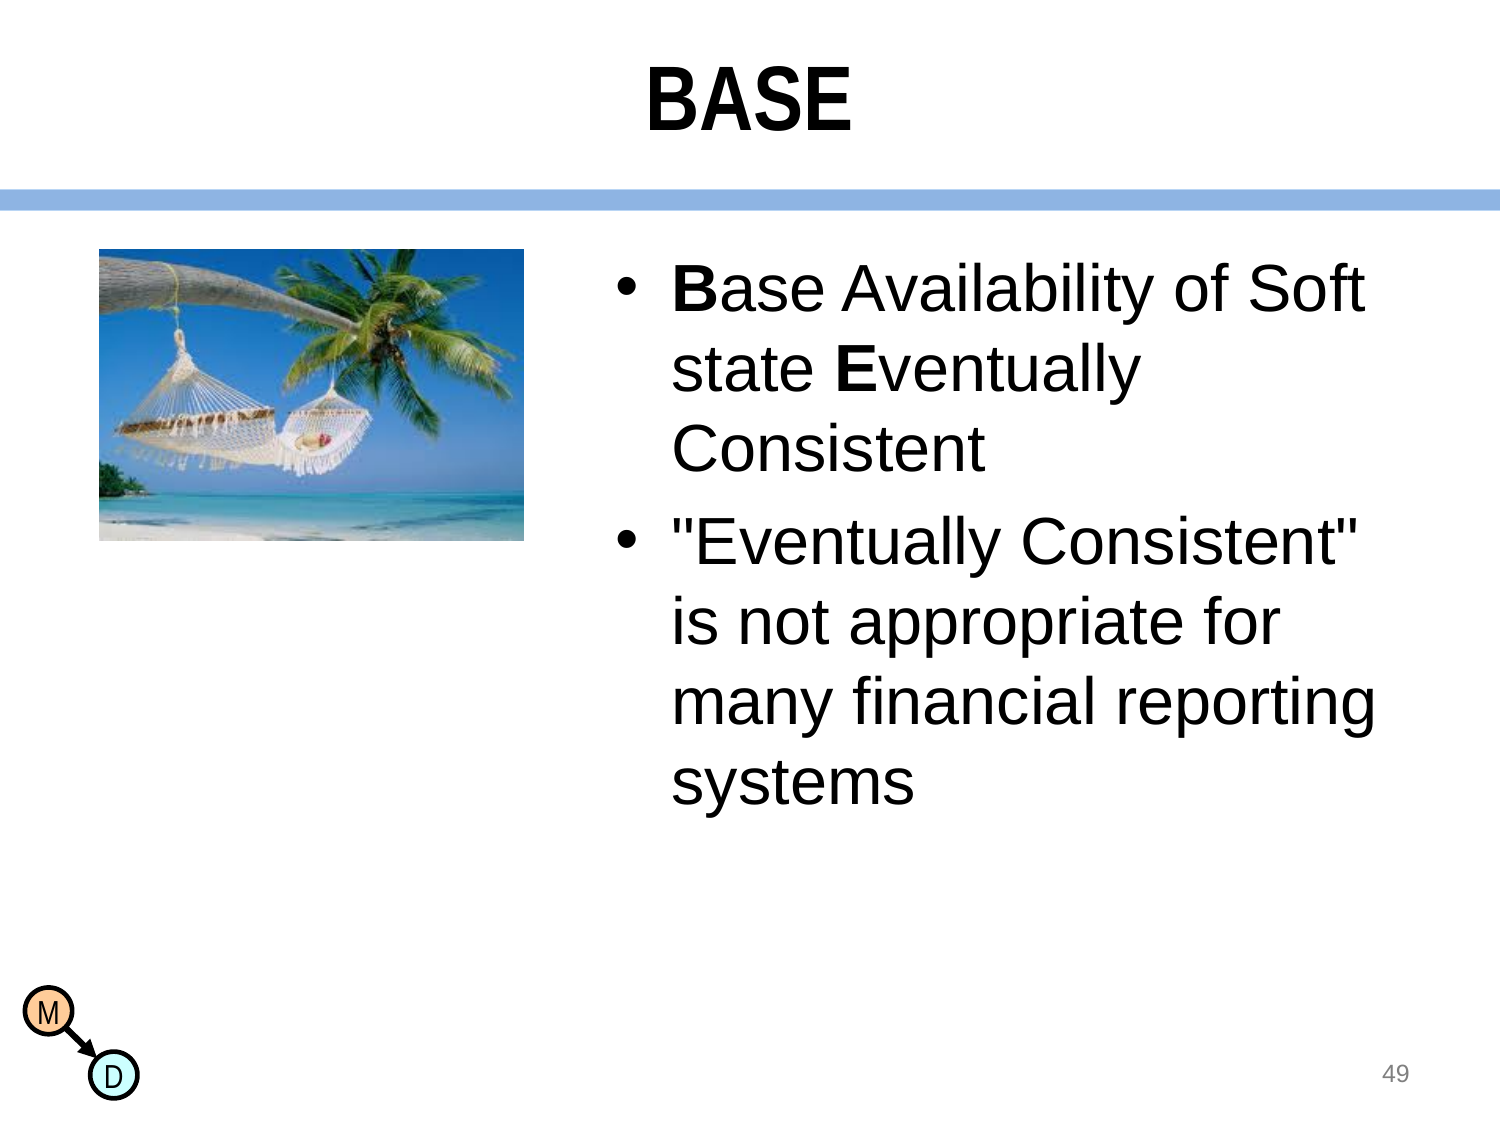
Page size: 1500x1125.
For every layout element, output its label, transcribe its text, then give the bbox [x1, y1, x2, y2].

slide_number 49 [1337, 1042, 1425, 1103]
title BASE [75, 0, 1425, 188]
picture [99, 249, 524, 541]
list Base Availability of Soft state Eventually Consistent "Eventually Consistent" is not appropriate for many financial reporting systems [600, 237, 1400, 1030]
